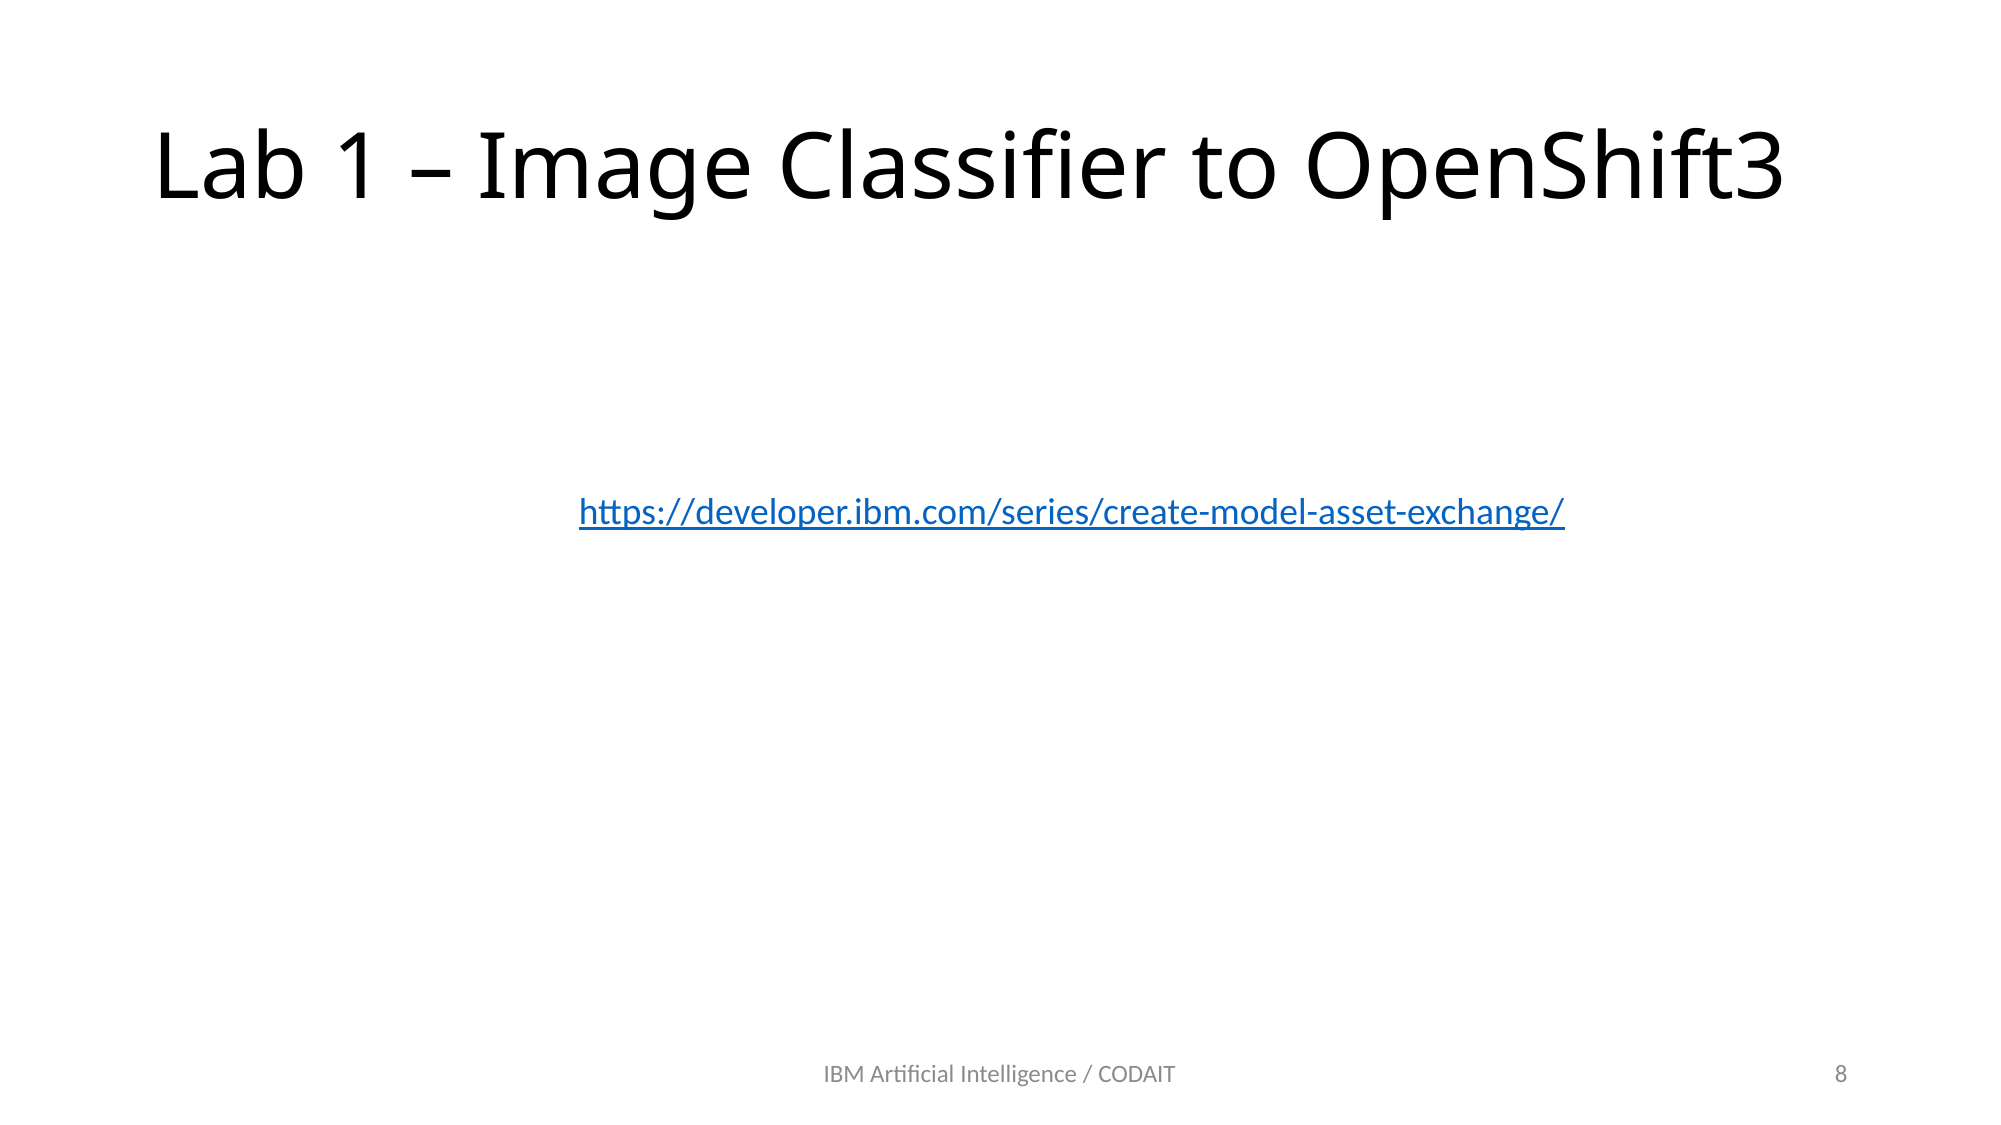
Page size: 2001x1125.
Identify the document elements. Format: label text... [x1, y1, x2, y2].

footer IBM Artificial Intelligence / CODAIT [662, 1042, 1338, 1103]
slide_number 8 [1412, 1042, 1863, 1103]
title Lab 1 – Image Classifier to OpenShift3 [137, 59, 1863, 278]
text_box https://developer.ibm.com/series/create-model-asset-exchange/ [564, 479, 1580, 540]
